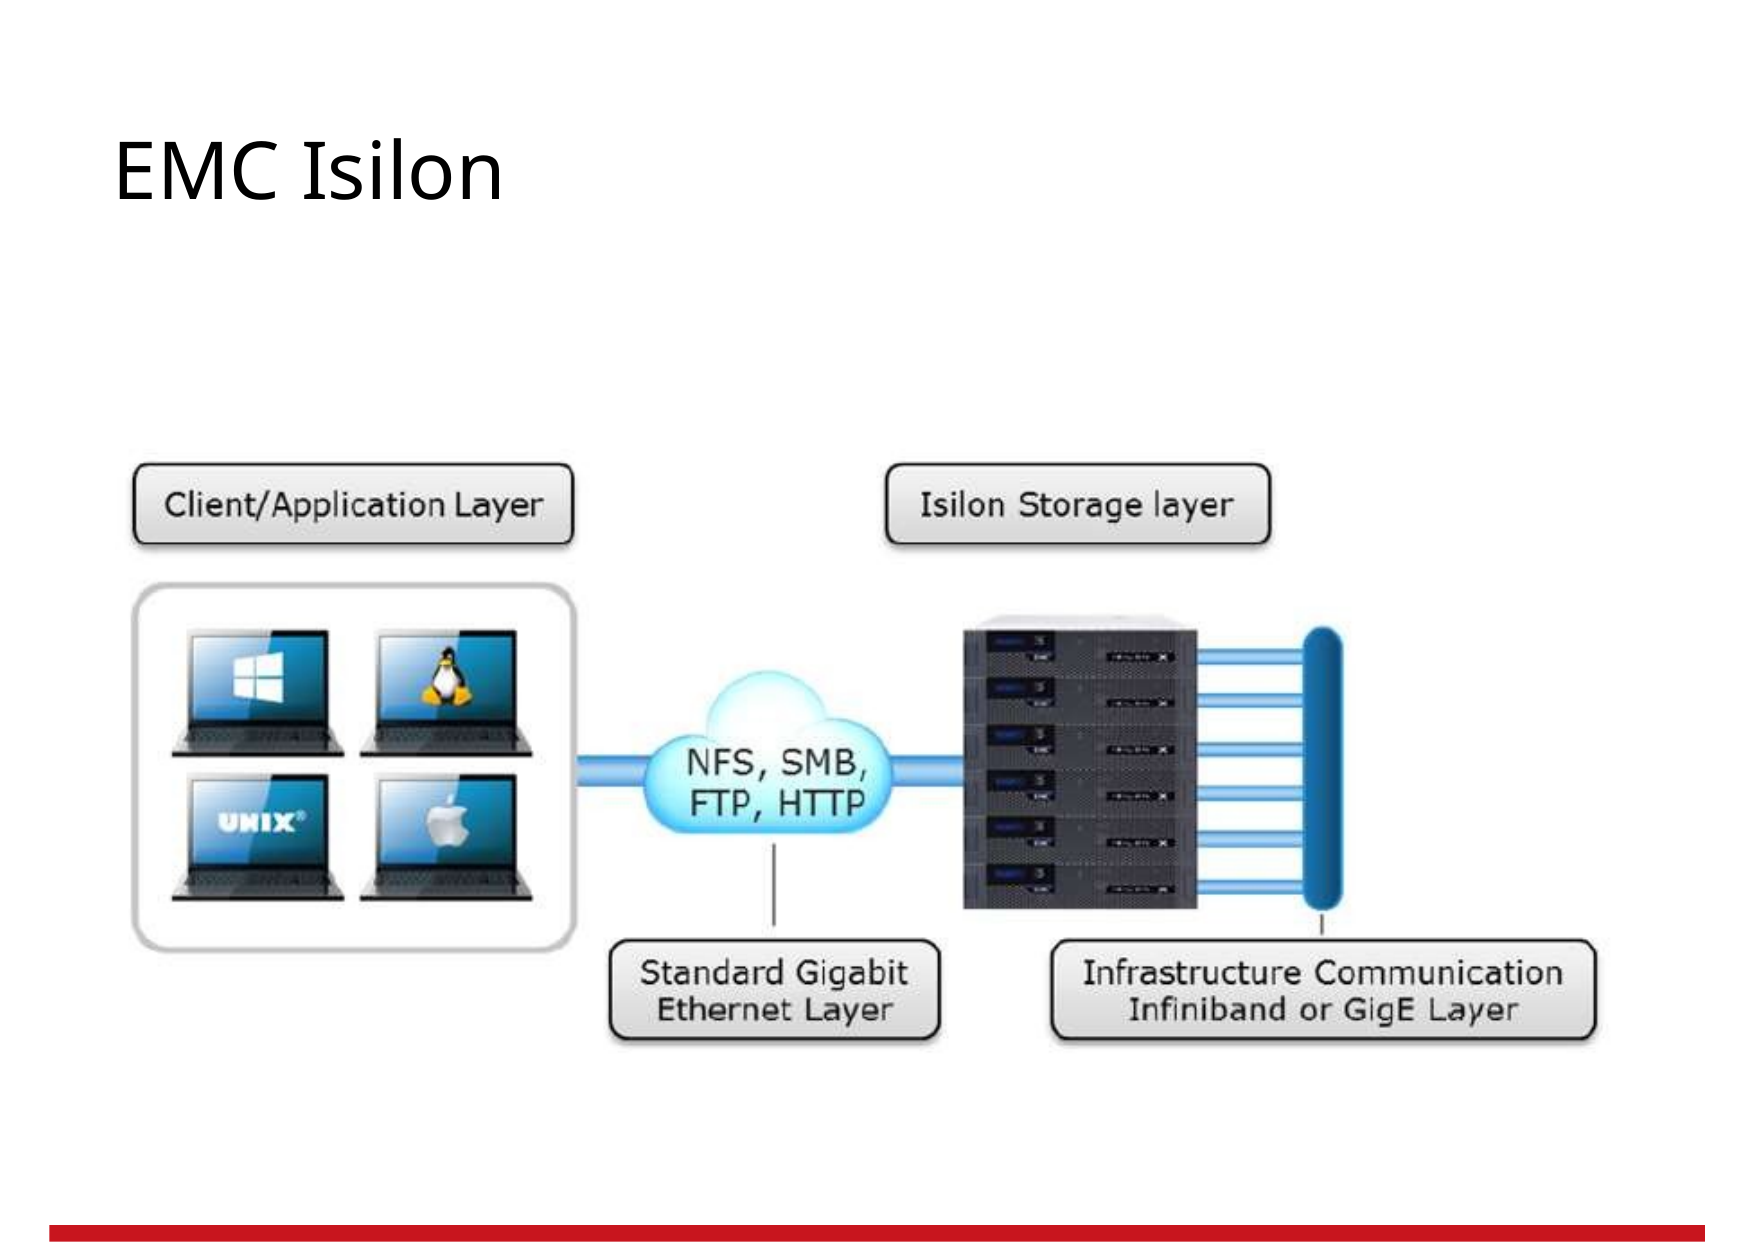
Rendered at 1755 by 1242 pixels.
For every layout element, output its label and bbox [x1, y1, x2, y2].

text_box [49, 1225, 1705, 1242]
text_box [110, 135, 516, 232]
text_box [115, 435, 1621, 1089]
